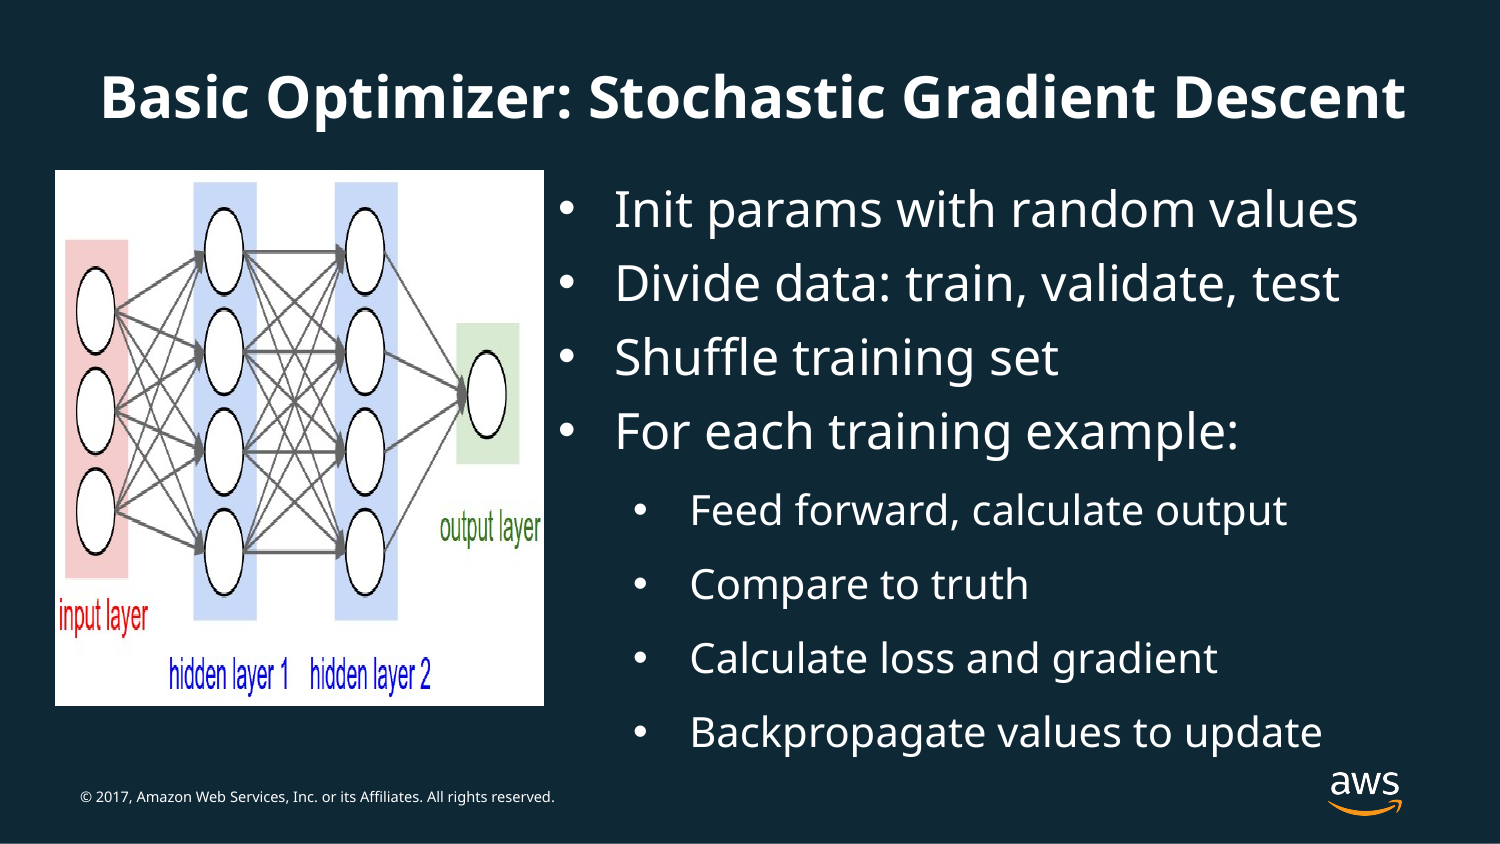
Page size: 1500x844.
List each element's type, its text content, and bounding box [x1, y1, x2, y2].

picture [55, 170, 544, 706]
picture [1328, 785, 1402, 816]
title Basic Optimizer: Stochastic Gradient Descent [55, 18, 1452, 170]
text_box Init params with random values Divide data: train, validate, test Shuffle training set For each training example: Feed forward, calculate output Compare to truth Calculate loss and gradient Backpropagate values to update [543, 155, 1452, 785]
